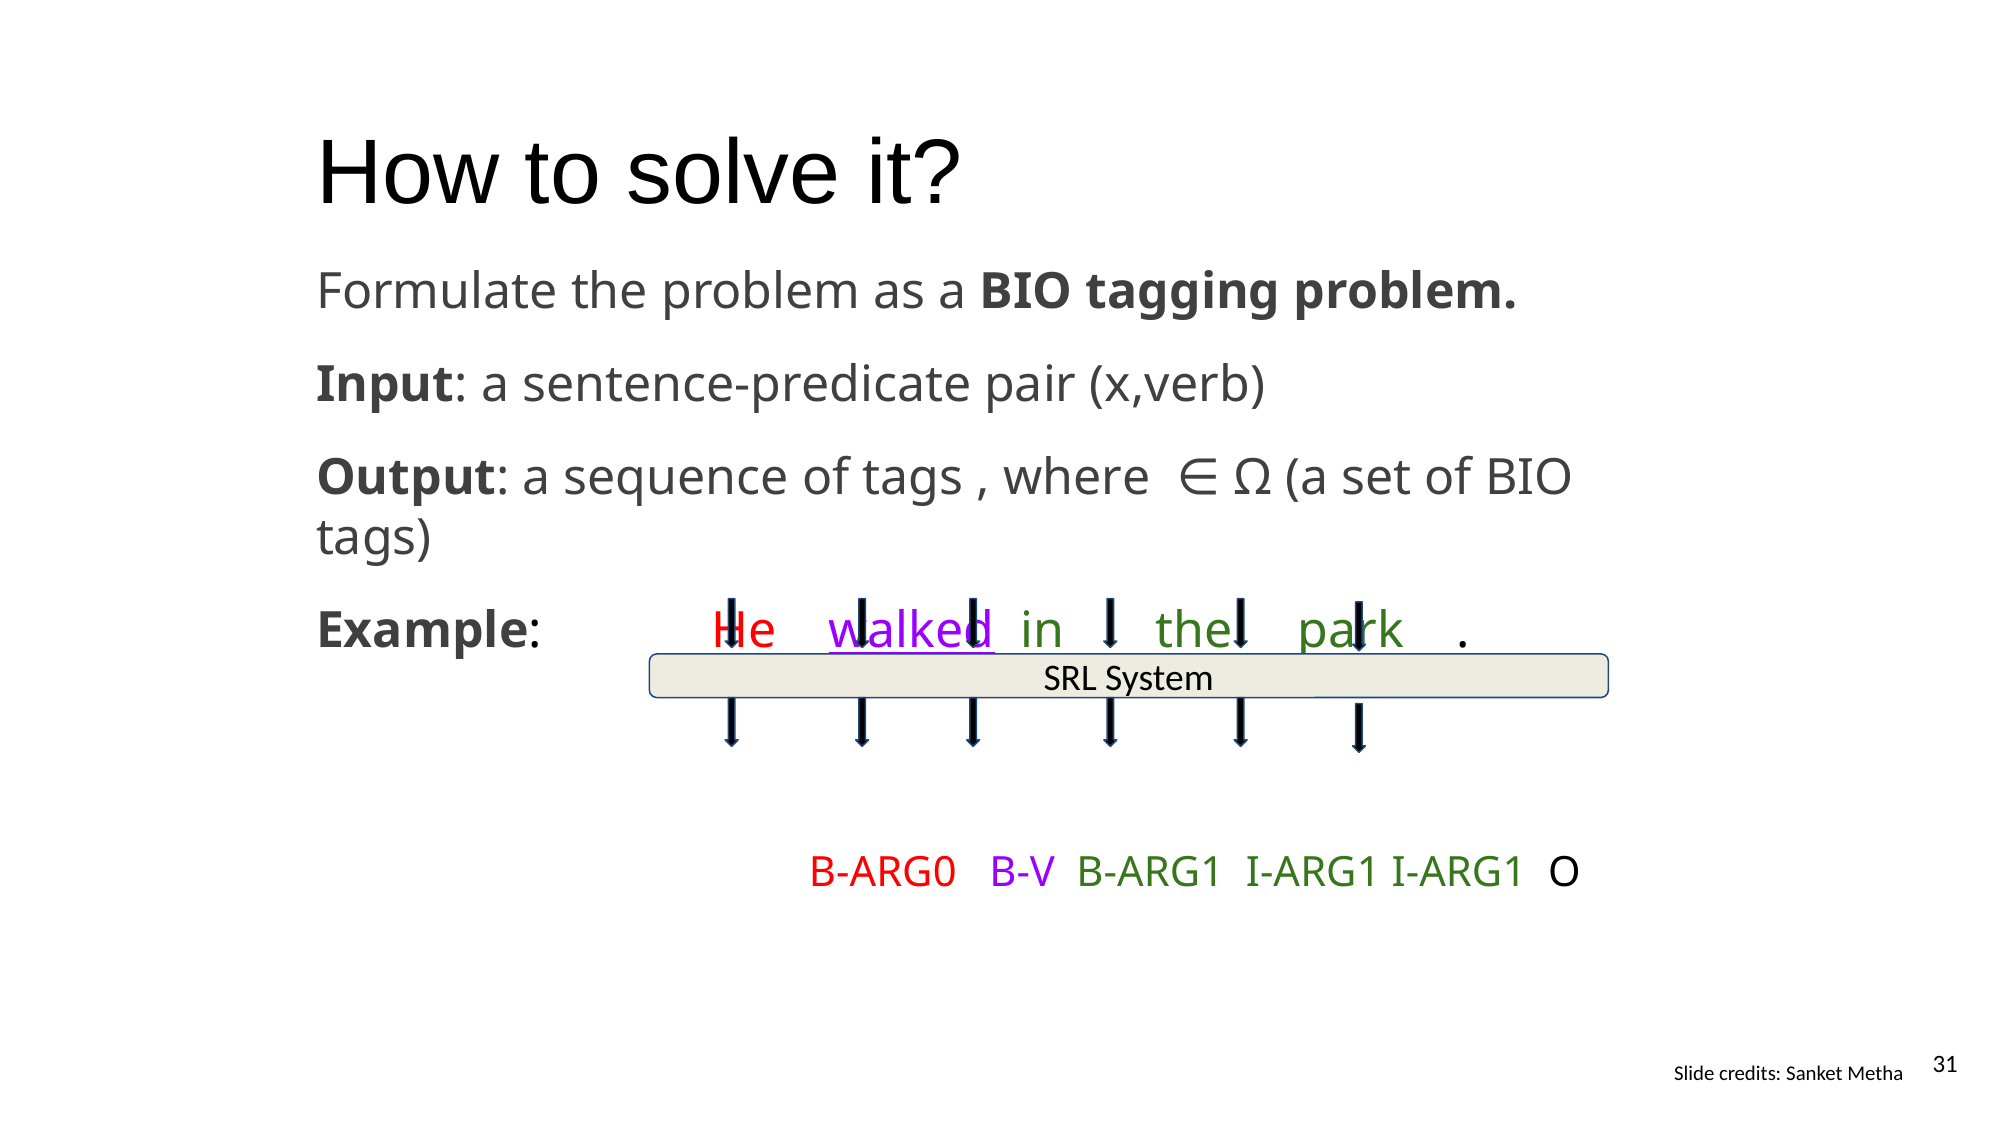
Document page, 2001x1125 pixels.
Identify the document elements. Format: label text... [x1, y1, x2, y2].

text_box [725, 697, 739, 747]
text_box [1234, 598, 1248, 648]
text_box [966, 697, 980, 747]
slide_number 30 [1853, 1019, 1974, 1106]
text_box [725, 598, 739, 648]
text_box Slide credits: Sanket Metha [1659, 1044, 1929, 1082]
text_box [855, 697, 869, 747]
text_box [1352, 601, 1366, 651]
text_box [1234, 697, 1248, 747]
text_box [1103, 697, 1117, 747]
text_box [855, 598, 869, 648]
title How to solve it? [301, 97, 1750, 223]
text_box [1352, 703, 1366, 753]
text_box SRL System [649, 653, 1609, 698]
text_box [1103, 598, 1117, 648]
text_box [966, 598, 980, 648]
